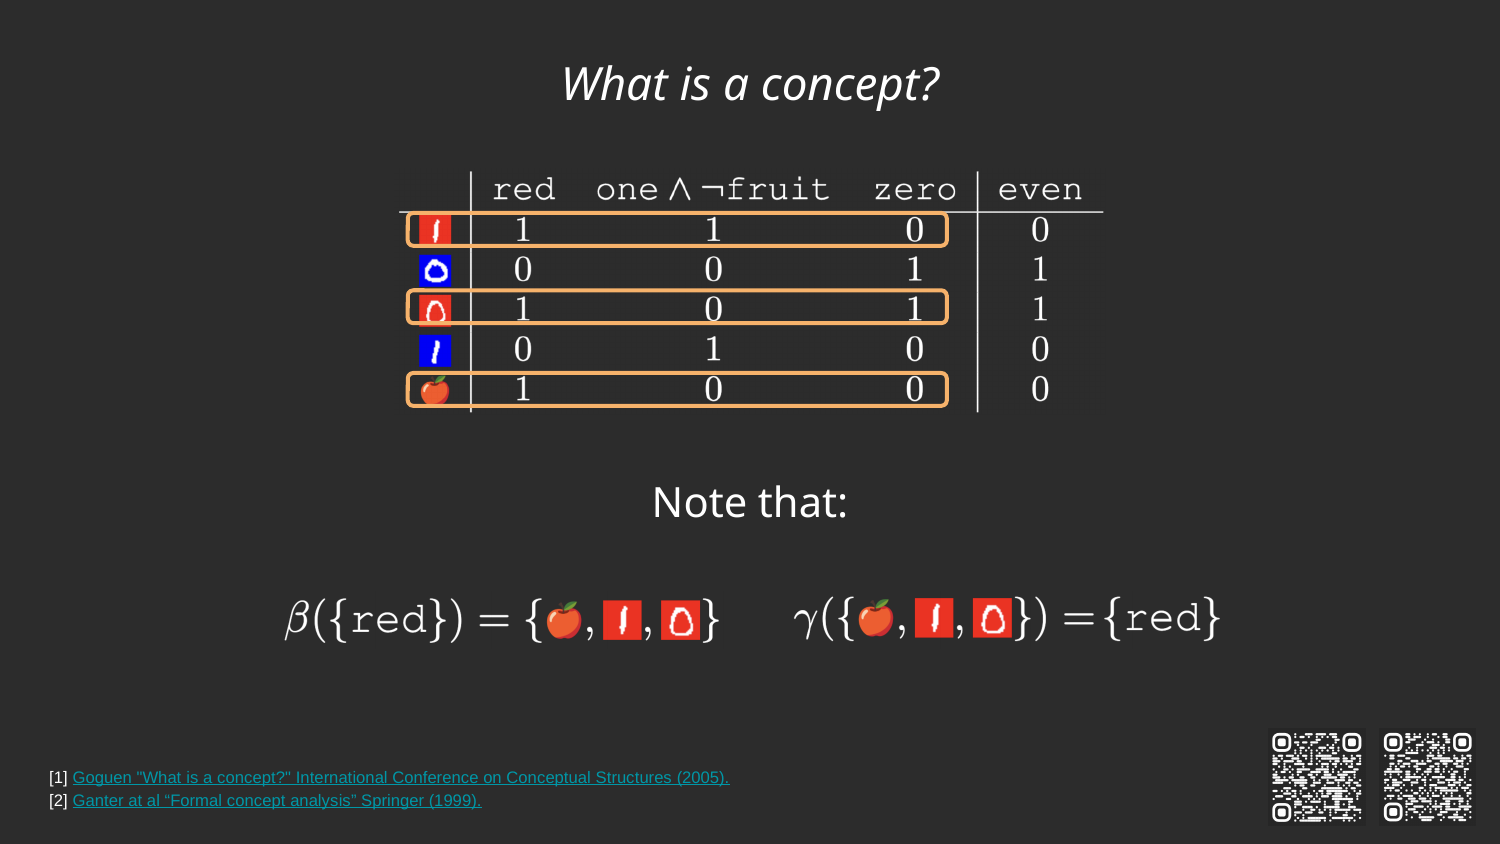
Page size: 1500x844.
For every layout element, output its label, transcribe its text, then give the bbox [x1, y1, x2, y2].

list What is a concept? [231, 31, 1269, 122]
text_box Note that: [198, 460, 1302, 541]
picture [393, 168, 1106, 415]
picture [1379, 728, 1476, 826]
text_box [788, 591, 1222, 649]
picture [1268, 728, 1367, 826]
picture [273, 591, 724, 649]
text_box [1] Goguen "What is a concept?" International Conference on Conceptual Structures (2005). [2] Ganter at al “Formal concept analysis” Springer (1999). [34, 748, 1263, 825]
